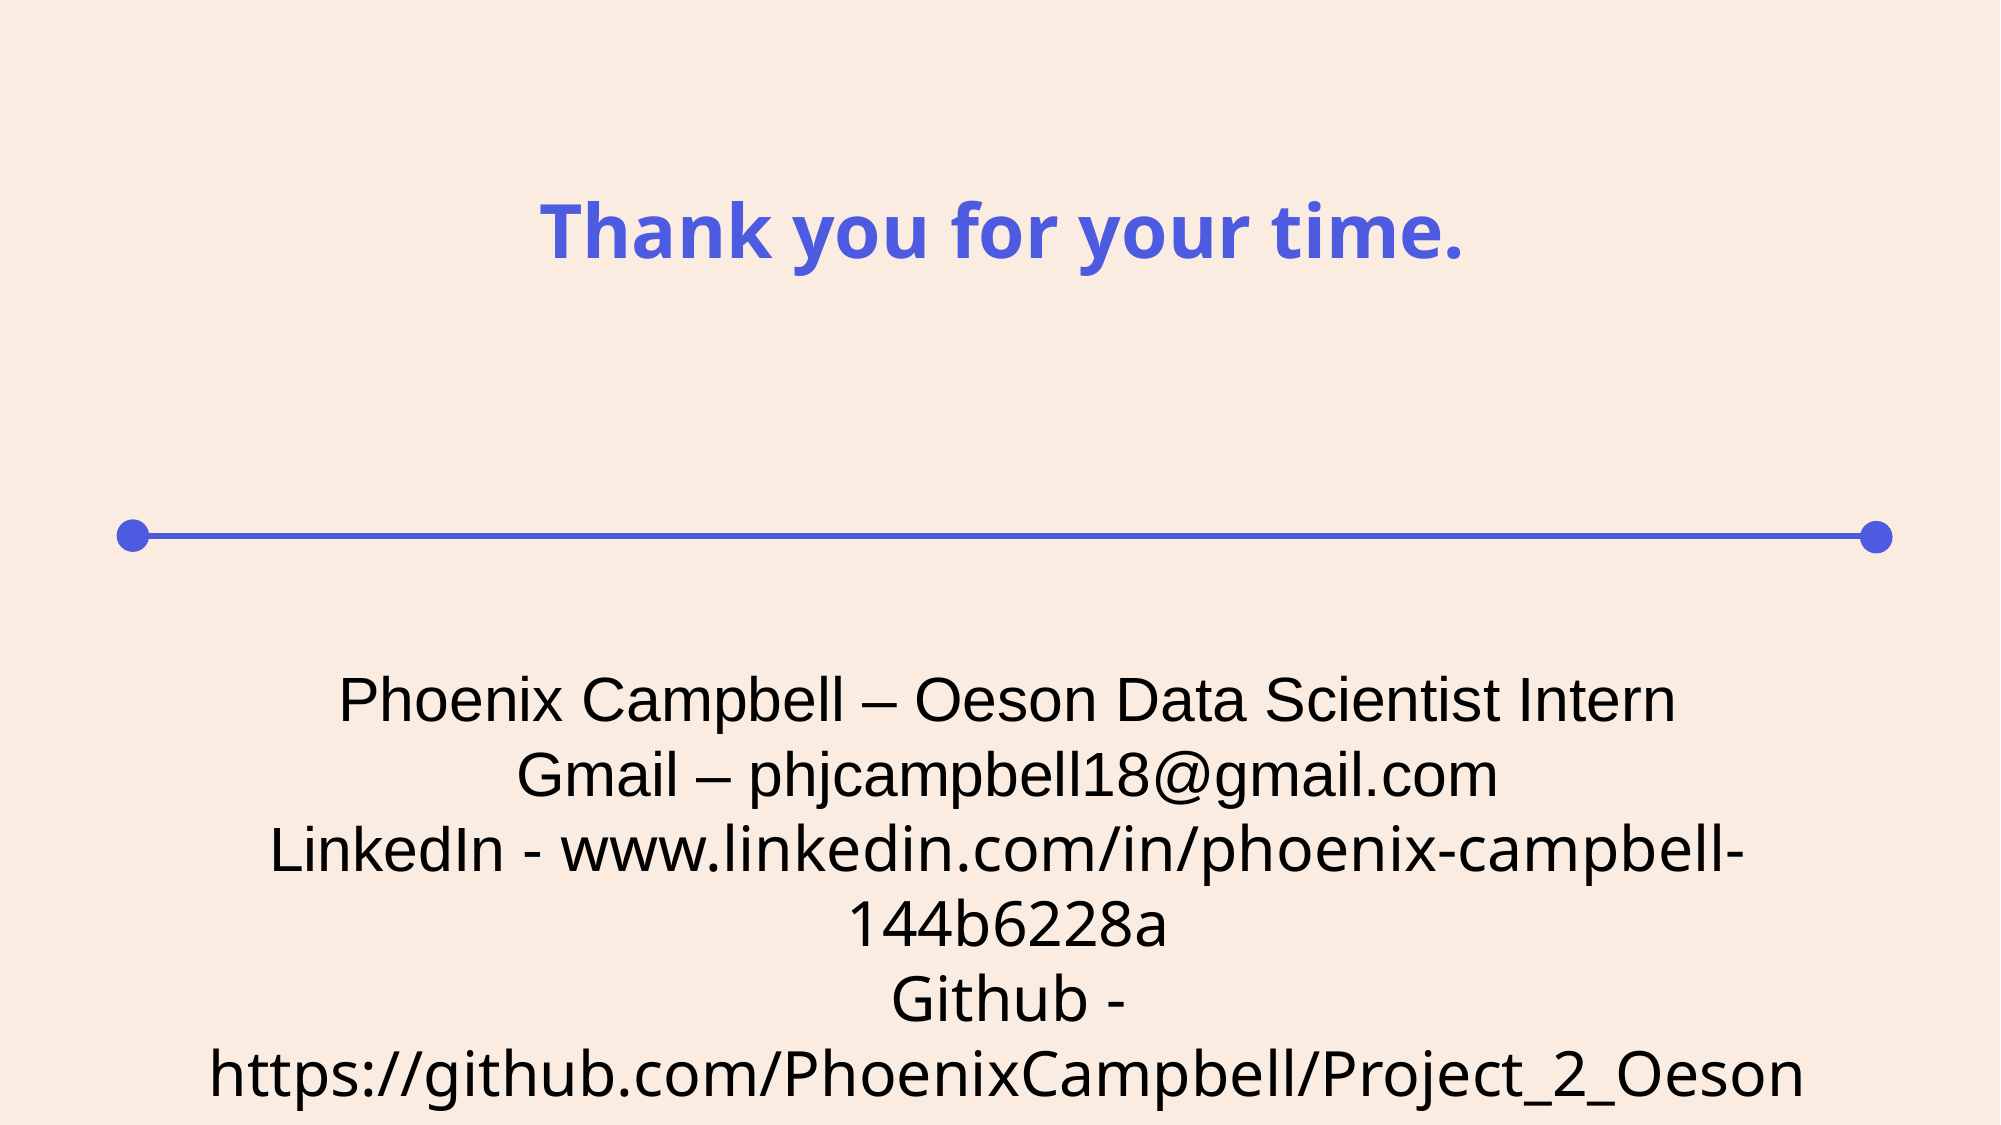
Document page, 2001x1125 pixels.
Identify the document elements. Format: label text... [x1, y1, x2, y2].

title Thank you for your time. [129, 175, 1876, 294]
text_box Phoenix Campbell – Oeson Data Scientist Intern Gmail – phjcampbell18@gmail.com LinkedIn - www.linkedin.com/in/phoenix-campbell-144b6228a Github - https://github.com/PhoenixCampbell/Project_2_Oeson [129, 652, 1887, 1117]
